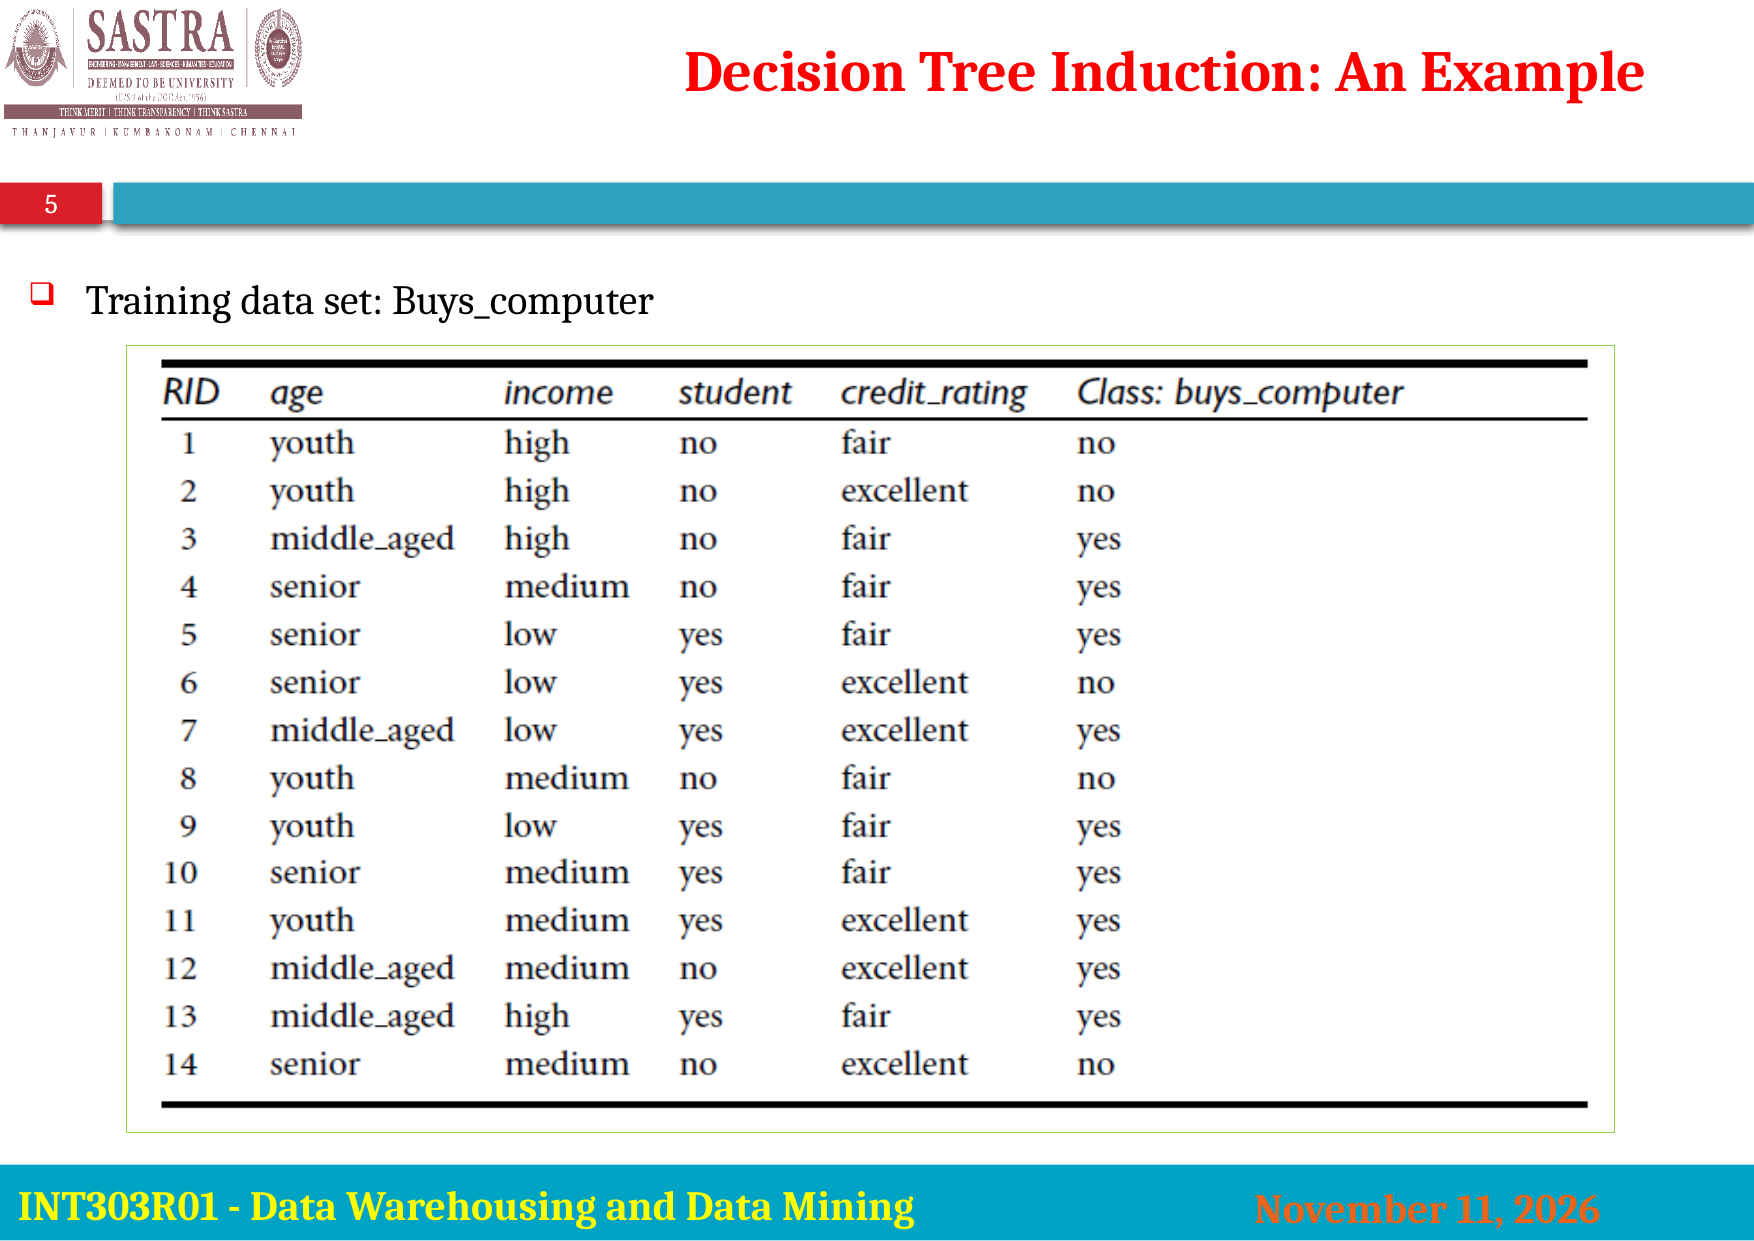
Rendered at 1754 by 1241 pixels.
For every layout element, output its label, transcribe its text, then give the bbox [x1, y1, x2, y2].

footer INT303R01 - Data Warehousing and Data Mining [3, 1174, 1043, 1241]
title Decision Tree Induction: An Example [576, 13, 1754, 111]
slide_number 5 [0, 182, 103, 228]
list Training data set: Buys_computer [13, 264, 1565, 1115]
picture [126, 344, 1615, 1133]
